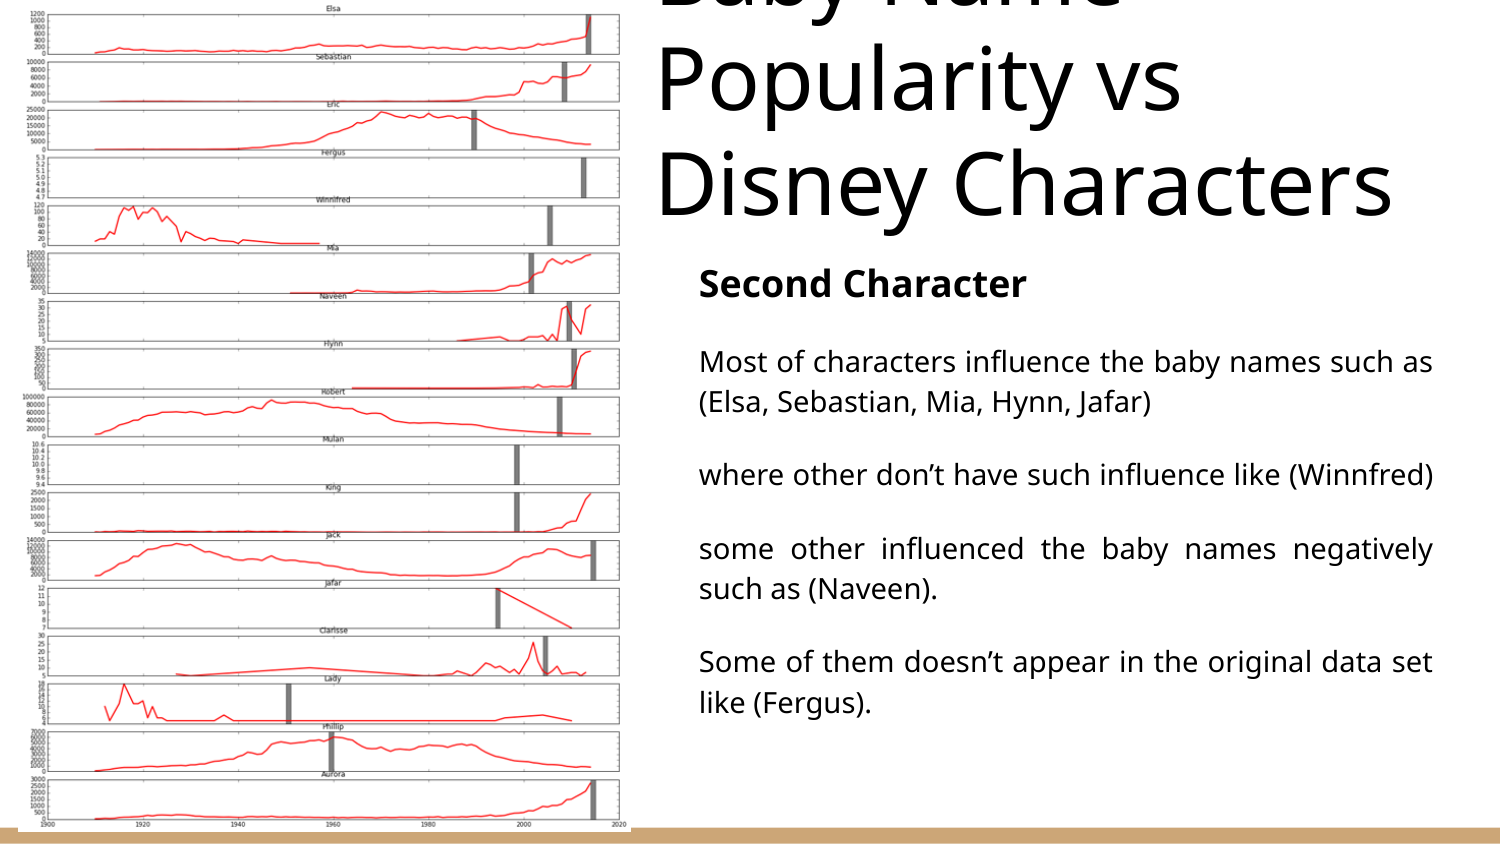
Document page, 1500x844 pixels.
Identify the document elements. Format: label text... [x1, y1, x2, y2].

list Second Character Most of characters influence the baby names such as (Elsa, Sebastian, Mia, Hynn, Jafar) where other don’t have such influence like (Winnfred) some other influenced the baby names negatively such as (Naveen). Some of them doesn’t appear in the original data set like (Fergus). [683, 237, 1449, 790]
title Baby Name Popularity vs Disney Characters [639, 33, 1449, 249]
picture [18, 0, 631, 832]
